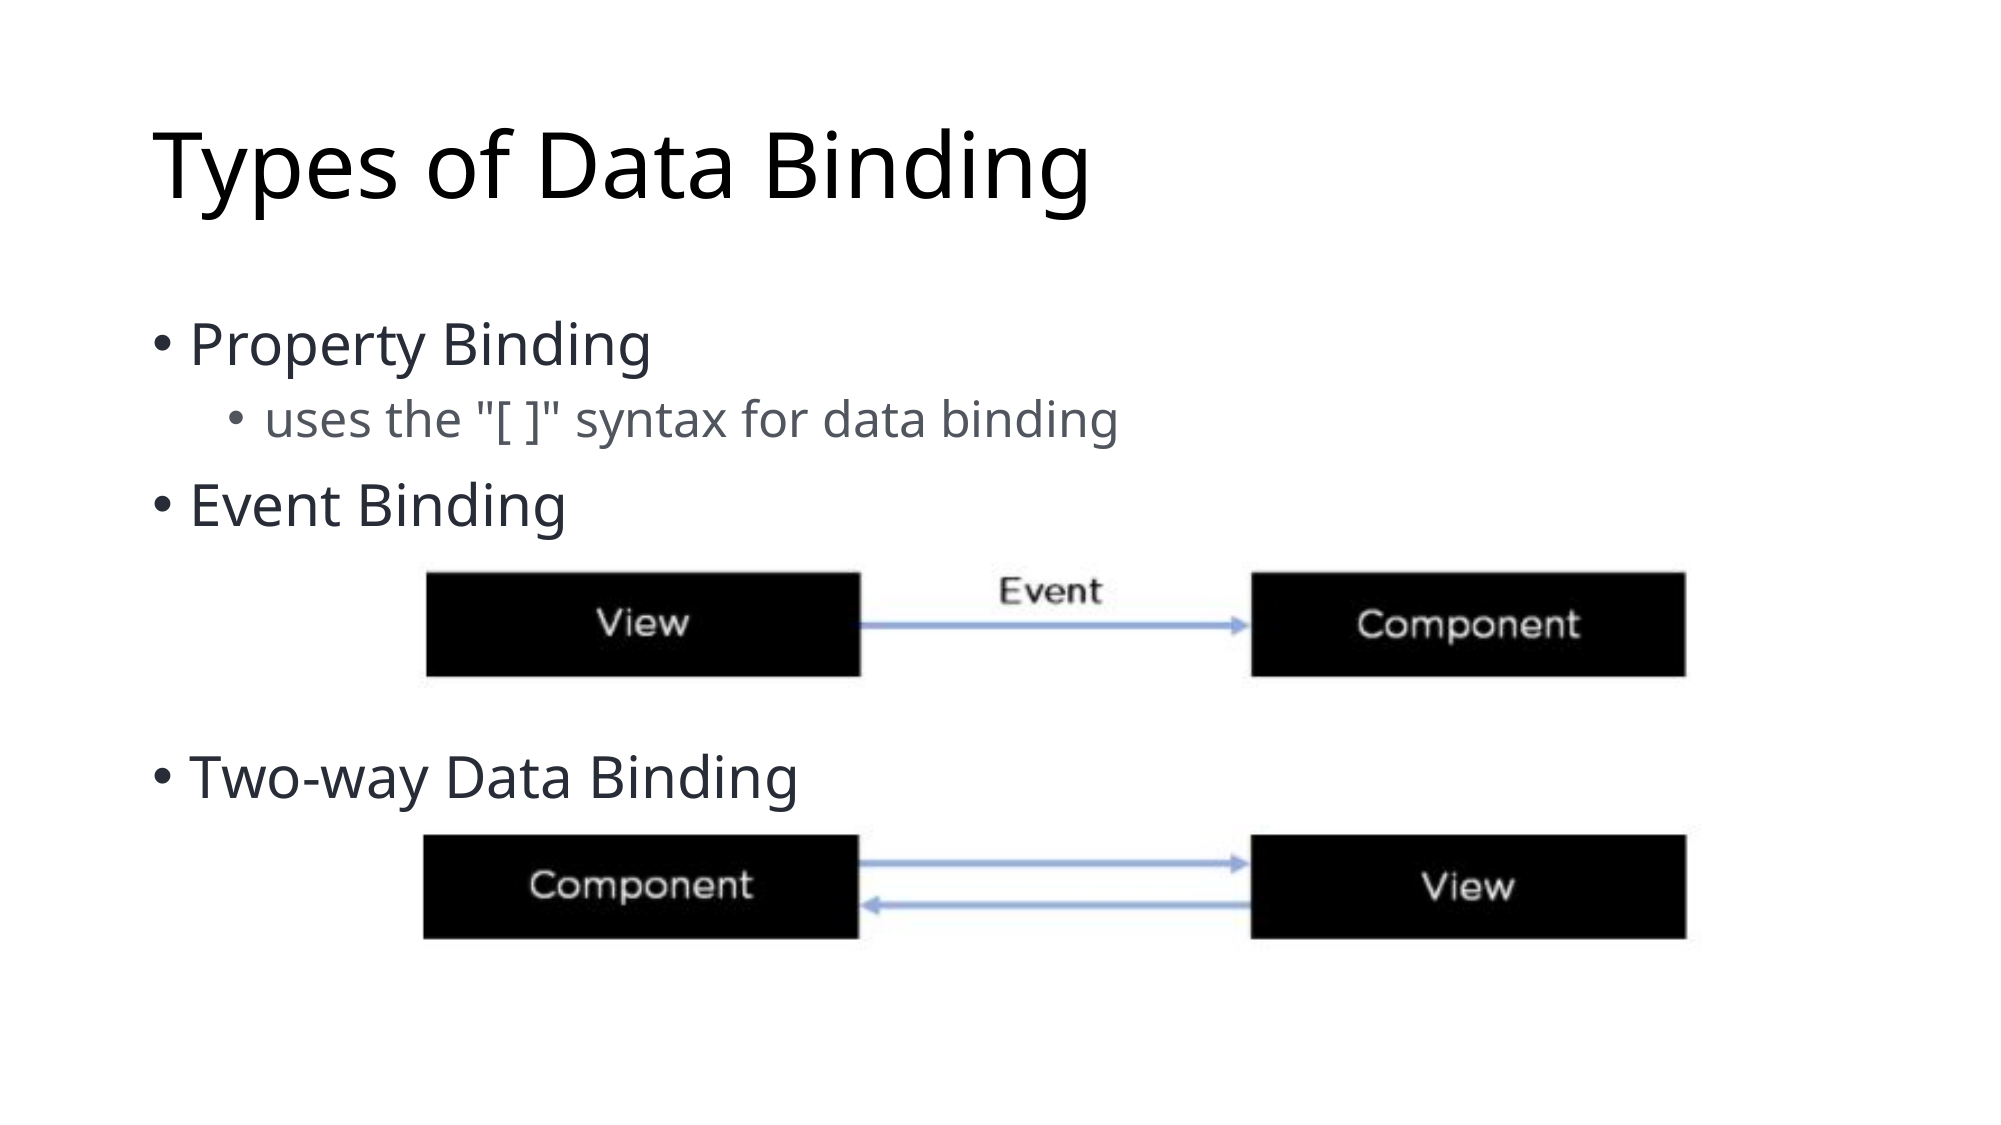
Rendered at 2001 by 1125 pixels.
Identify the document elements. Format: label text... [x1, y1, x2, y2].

list Property Binding uses the "[ ]" syntax for data binding Event Binding Two-way Data Binding [137, 299, 1863, 1014]
picture [418, 562, 1696, 693]
title Types of Data Binding [137, 59, 1863, 278]
picture [406, 824, 1717, 958]
